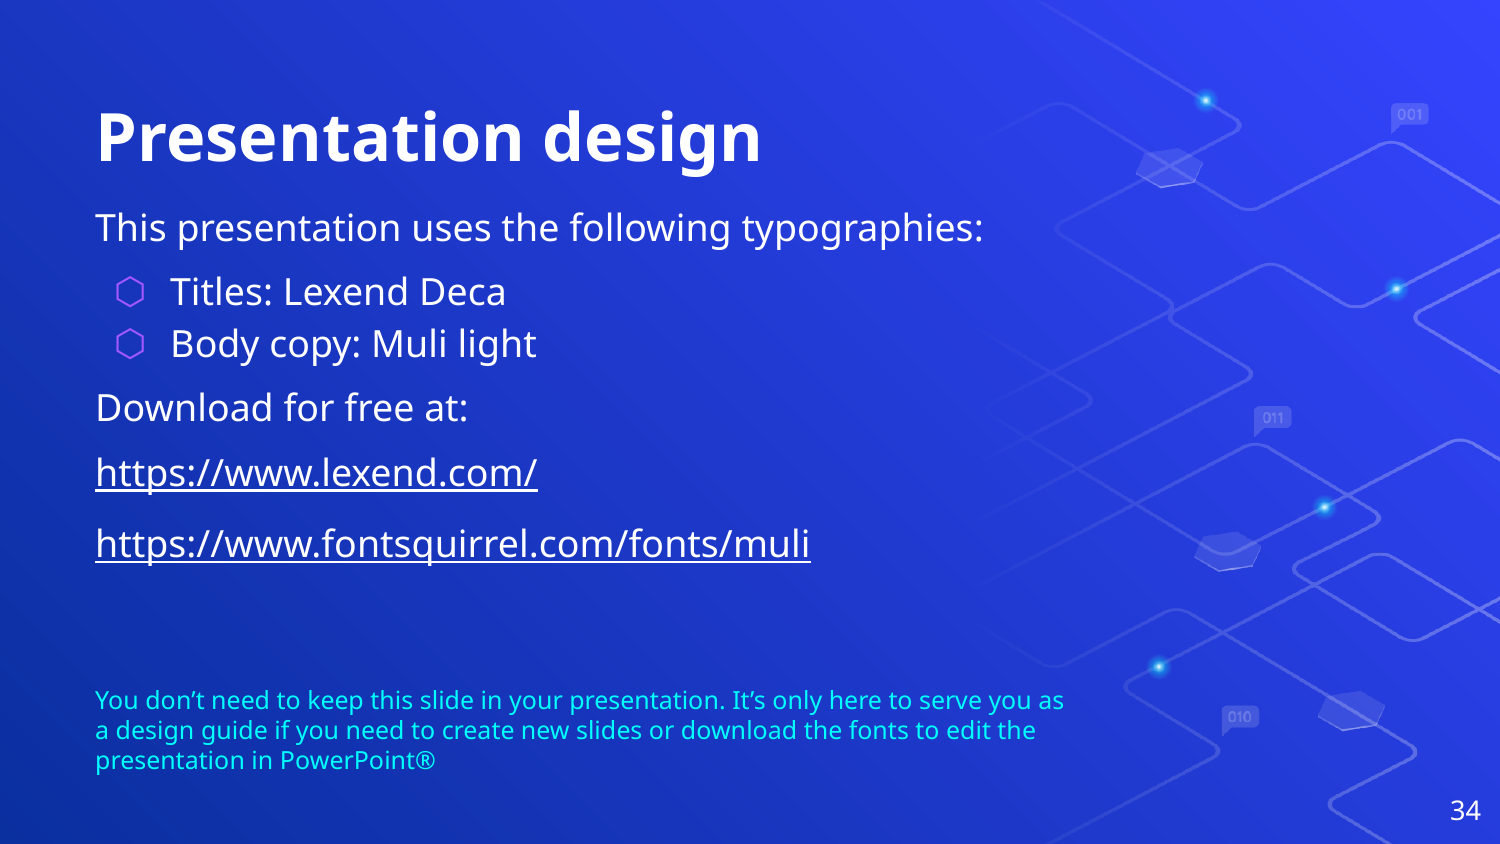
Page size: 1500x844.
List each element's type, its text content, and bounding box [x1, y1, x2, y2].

slide_number 34 [1391, 779, 1482, 844]
list This presentation uses the following typographies: Titles: Lexend Deca Body copy: Muli light Download for free at: https://www.lexend.com/ https://www.fontsquirrel.com/fonts/muli [95, 196, 1082, 634]
title Presentation design [95, 33, 1082, 175]
picture [0, 0, 1500, 844]
text_box You don’t need to keep this slide in your presentation. It’s only here to serve you as a design guide if you need to create new slides or download the fonts to edit the presentation in PowerPoint® [95, 684, 1082, 773]
